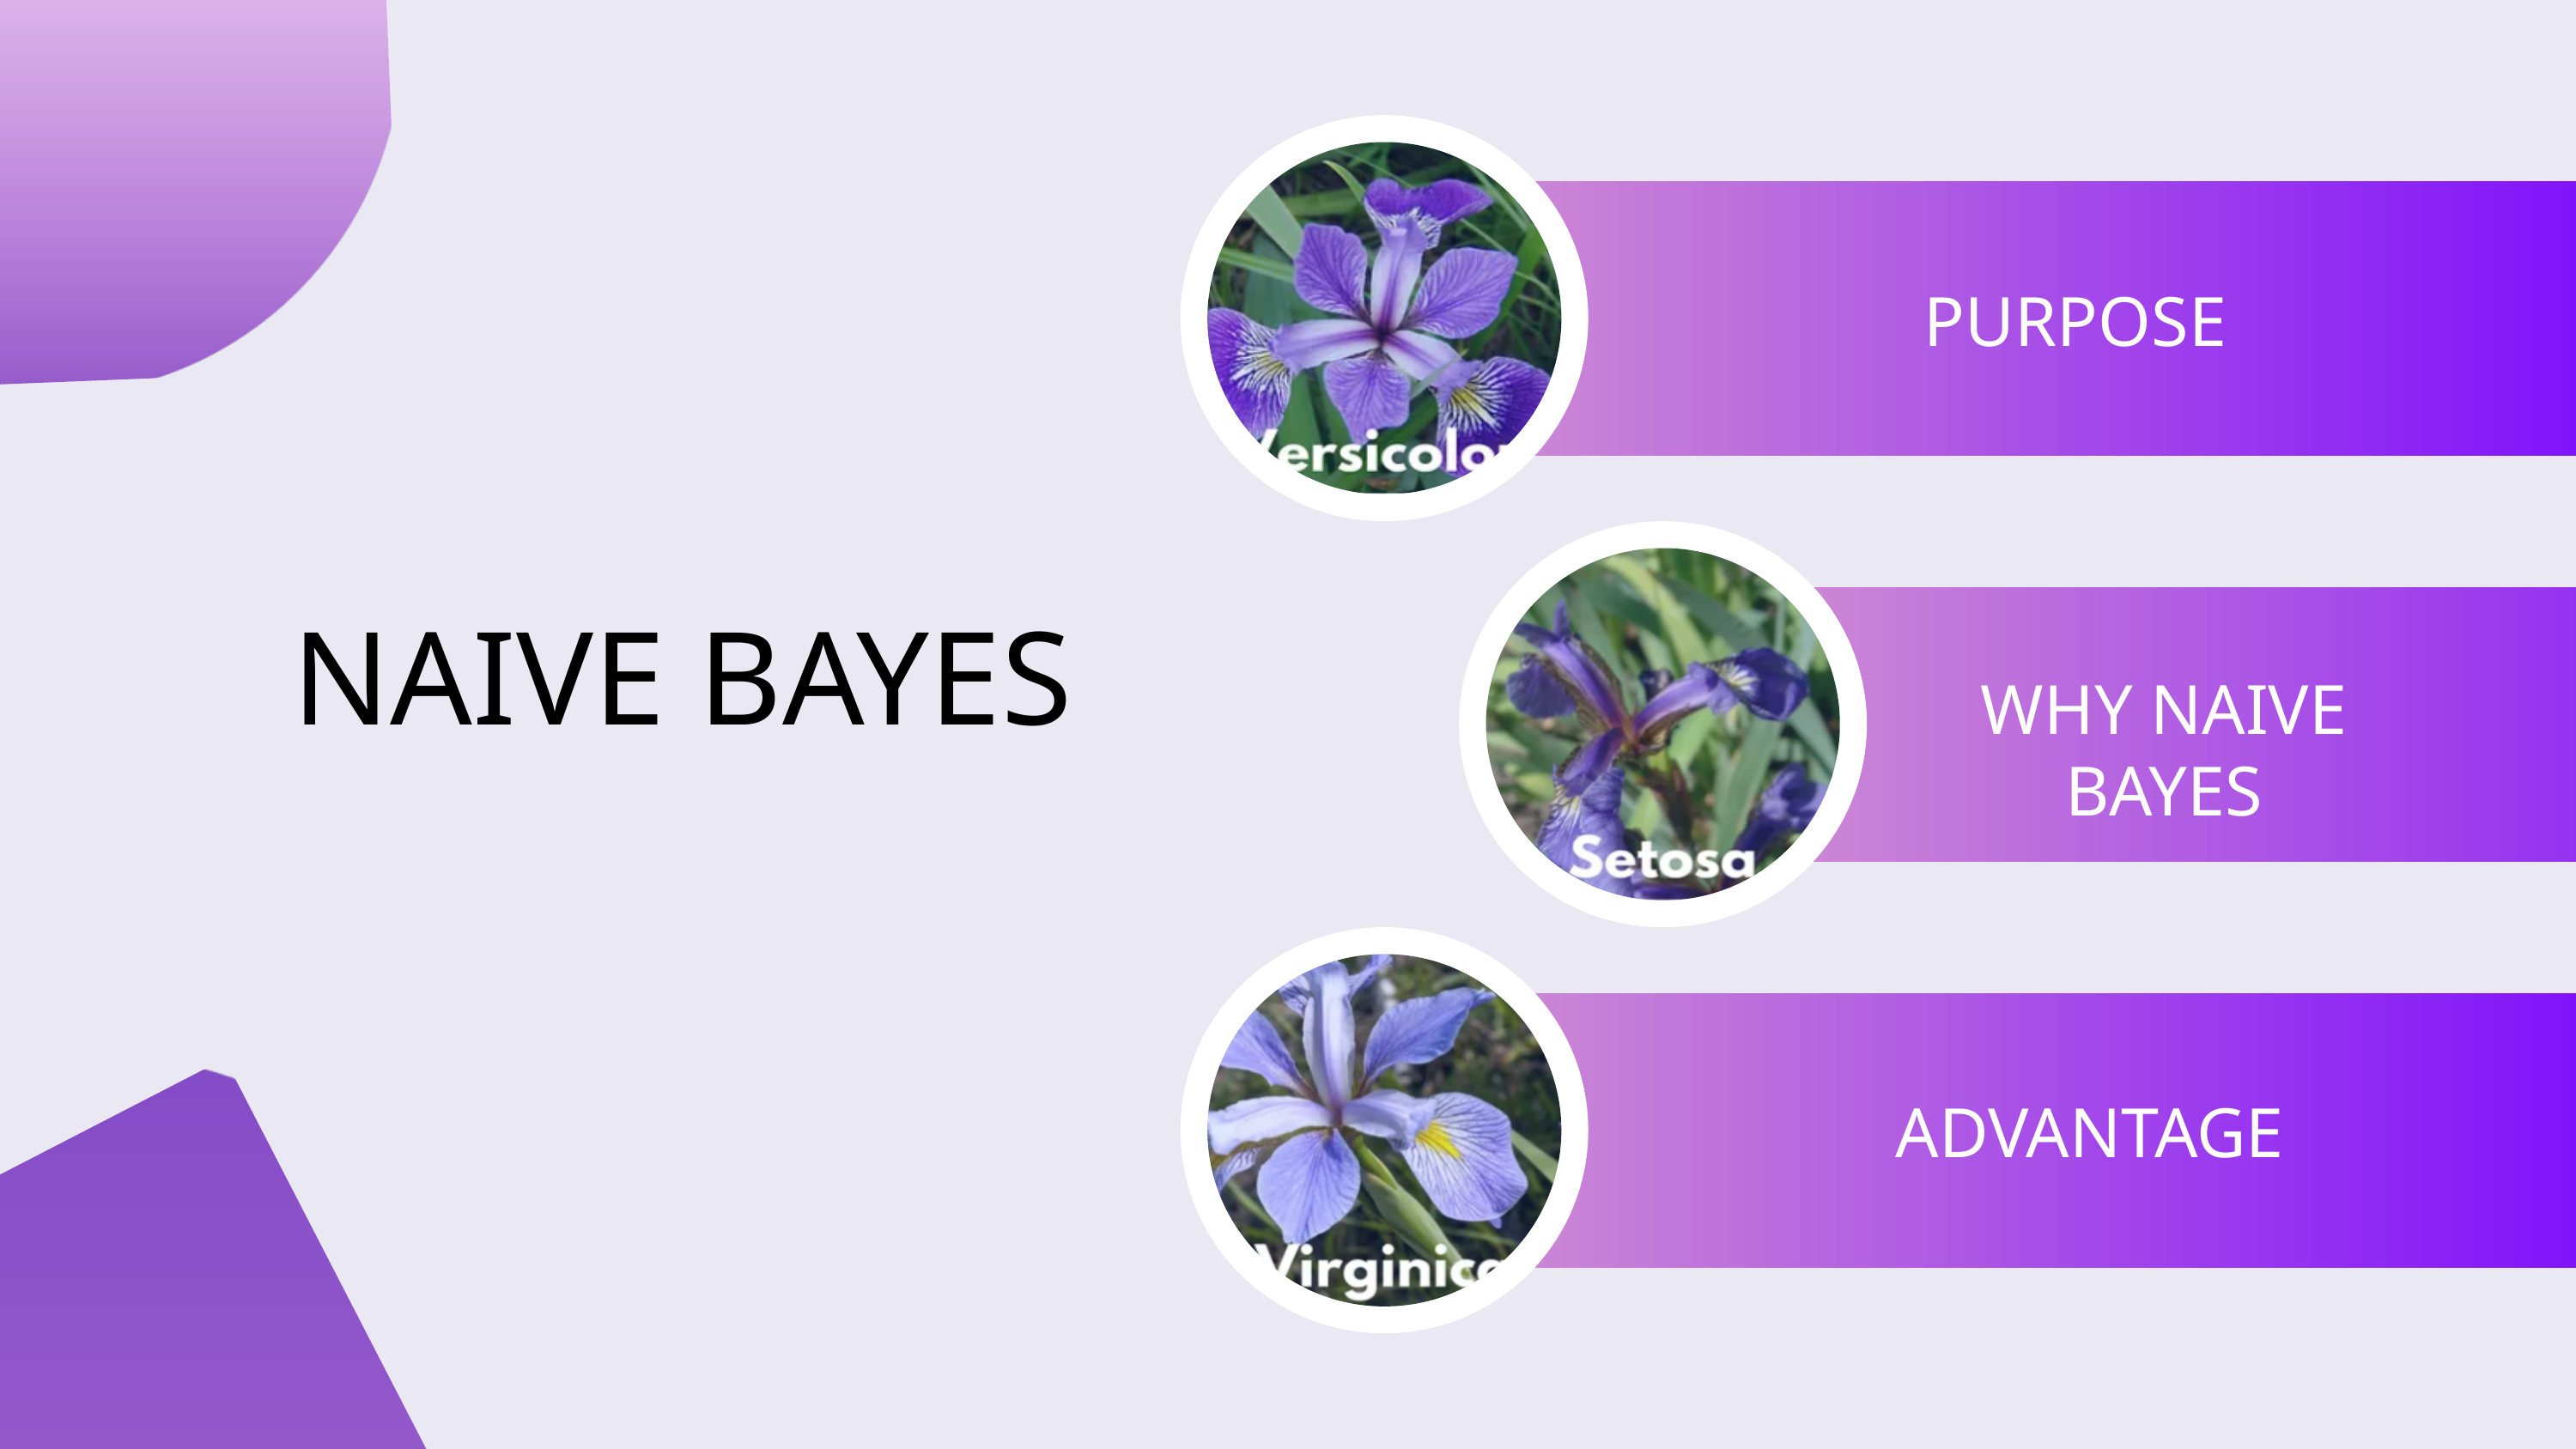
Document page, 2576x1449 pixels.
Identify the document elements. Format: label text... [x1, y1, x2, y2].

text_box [1459, 520, 1867, 928]
text_box [0, 1058, 427, 1449]
text_box NAIVE BAYES [144, 596, 1220, 751]
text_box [1181, 115, 1588, 522]
text_box [0, 0, 402, 385]
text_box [1869, 586, 2576, 862]
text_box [1592, 180, 2576, 456]
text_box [1592, 992, 2576, 1268]
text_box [1181, 926, 1588, 1334]
